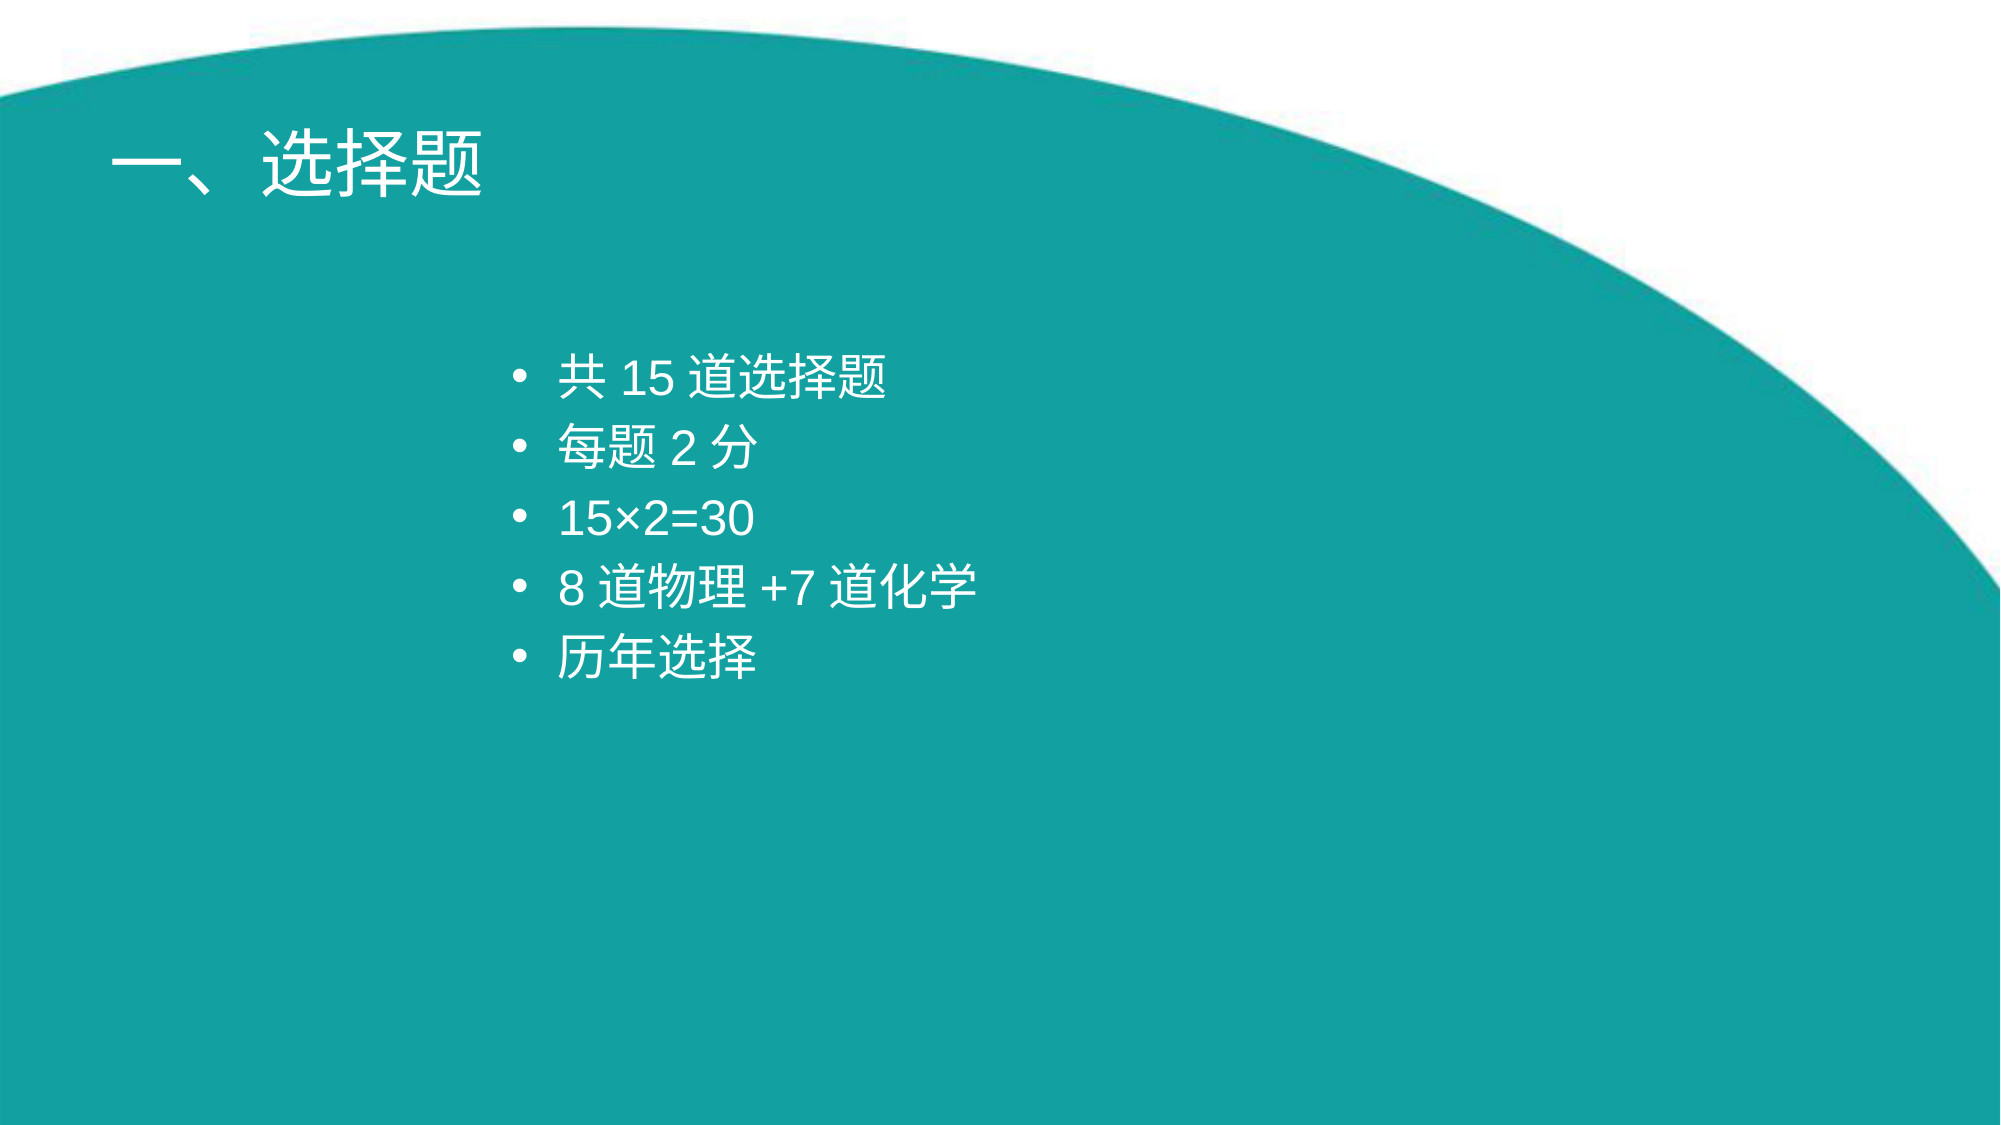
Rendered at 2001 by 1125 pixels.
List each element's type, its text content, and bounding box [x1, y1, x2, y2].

picture [0, 0, 2001, 1125]
title 一、选择题 [94, 108, 1376, 214]
list 共15道选择题 每题2分 15×2=30 8道物理+7道化学 历年选择 [496, 338, 1536, 1023]
